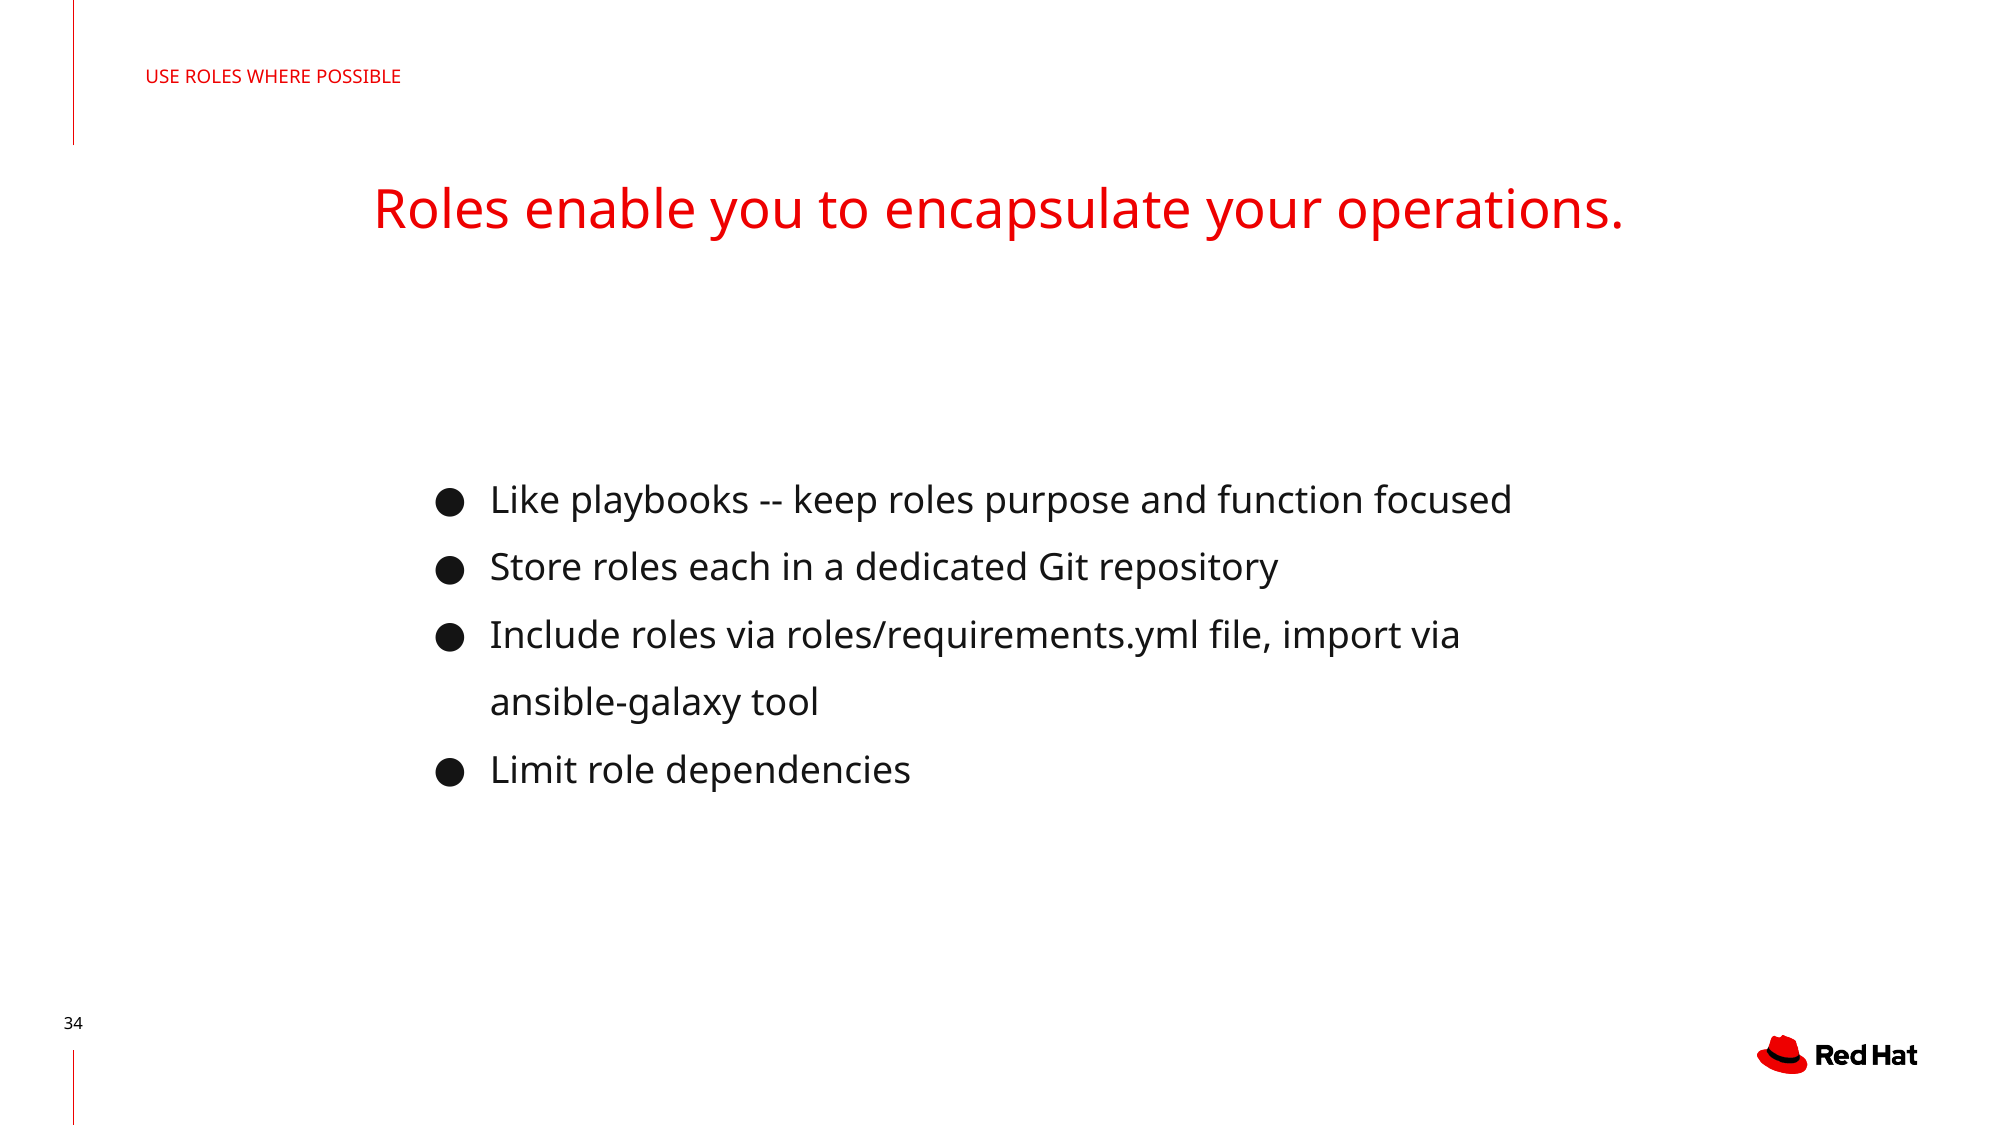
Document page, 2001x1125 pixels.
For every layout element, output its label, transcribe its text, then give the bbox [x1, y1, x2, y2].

subtitle USE ROLES WHERE POSSIBLE [73, 9, 919, 143]
picture [1757, 1035, 1918, 1074]
slide_number ‹#› [13, 1012, 134, 1036]
text_box Like playbooks -- keep roles purpose and function focused Store roles each in a dedicated Git repository Include roles via roles/requirements.yml file, import via ansible-galaxy tool Limit role dependencies [399, 438, 1601, 911]
title Roles enable you to encapsulate your operations. [287, 155, 1713, 314]
